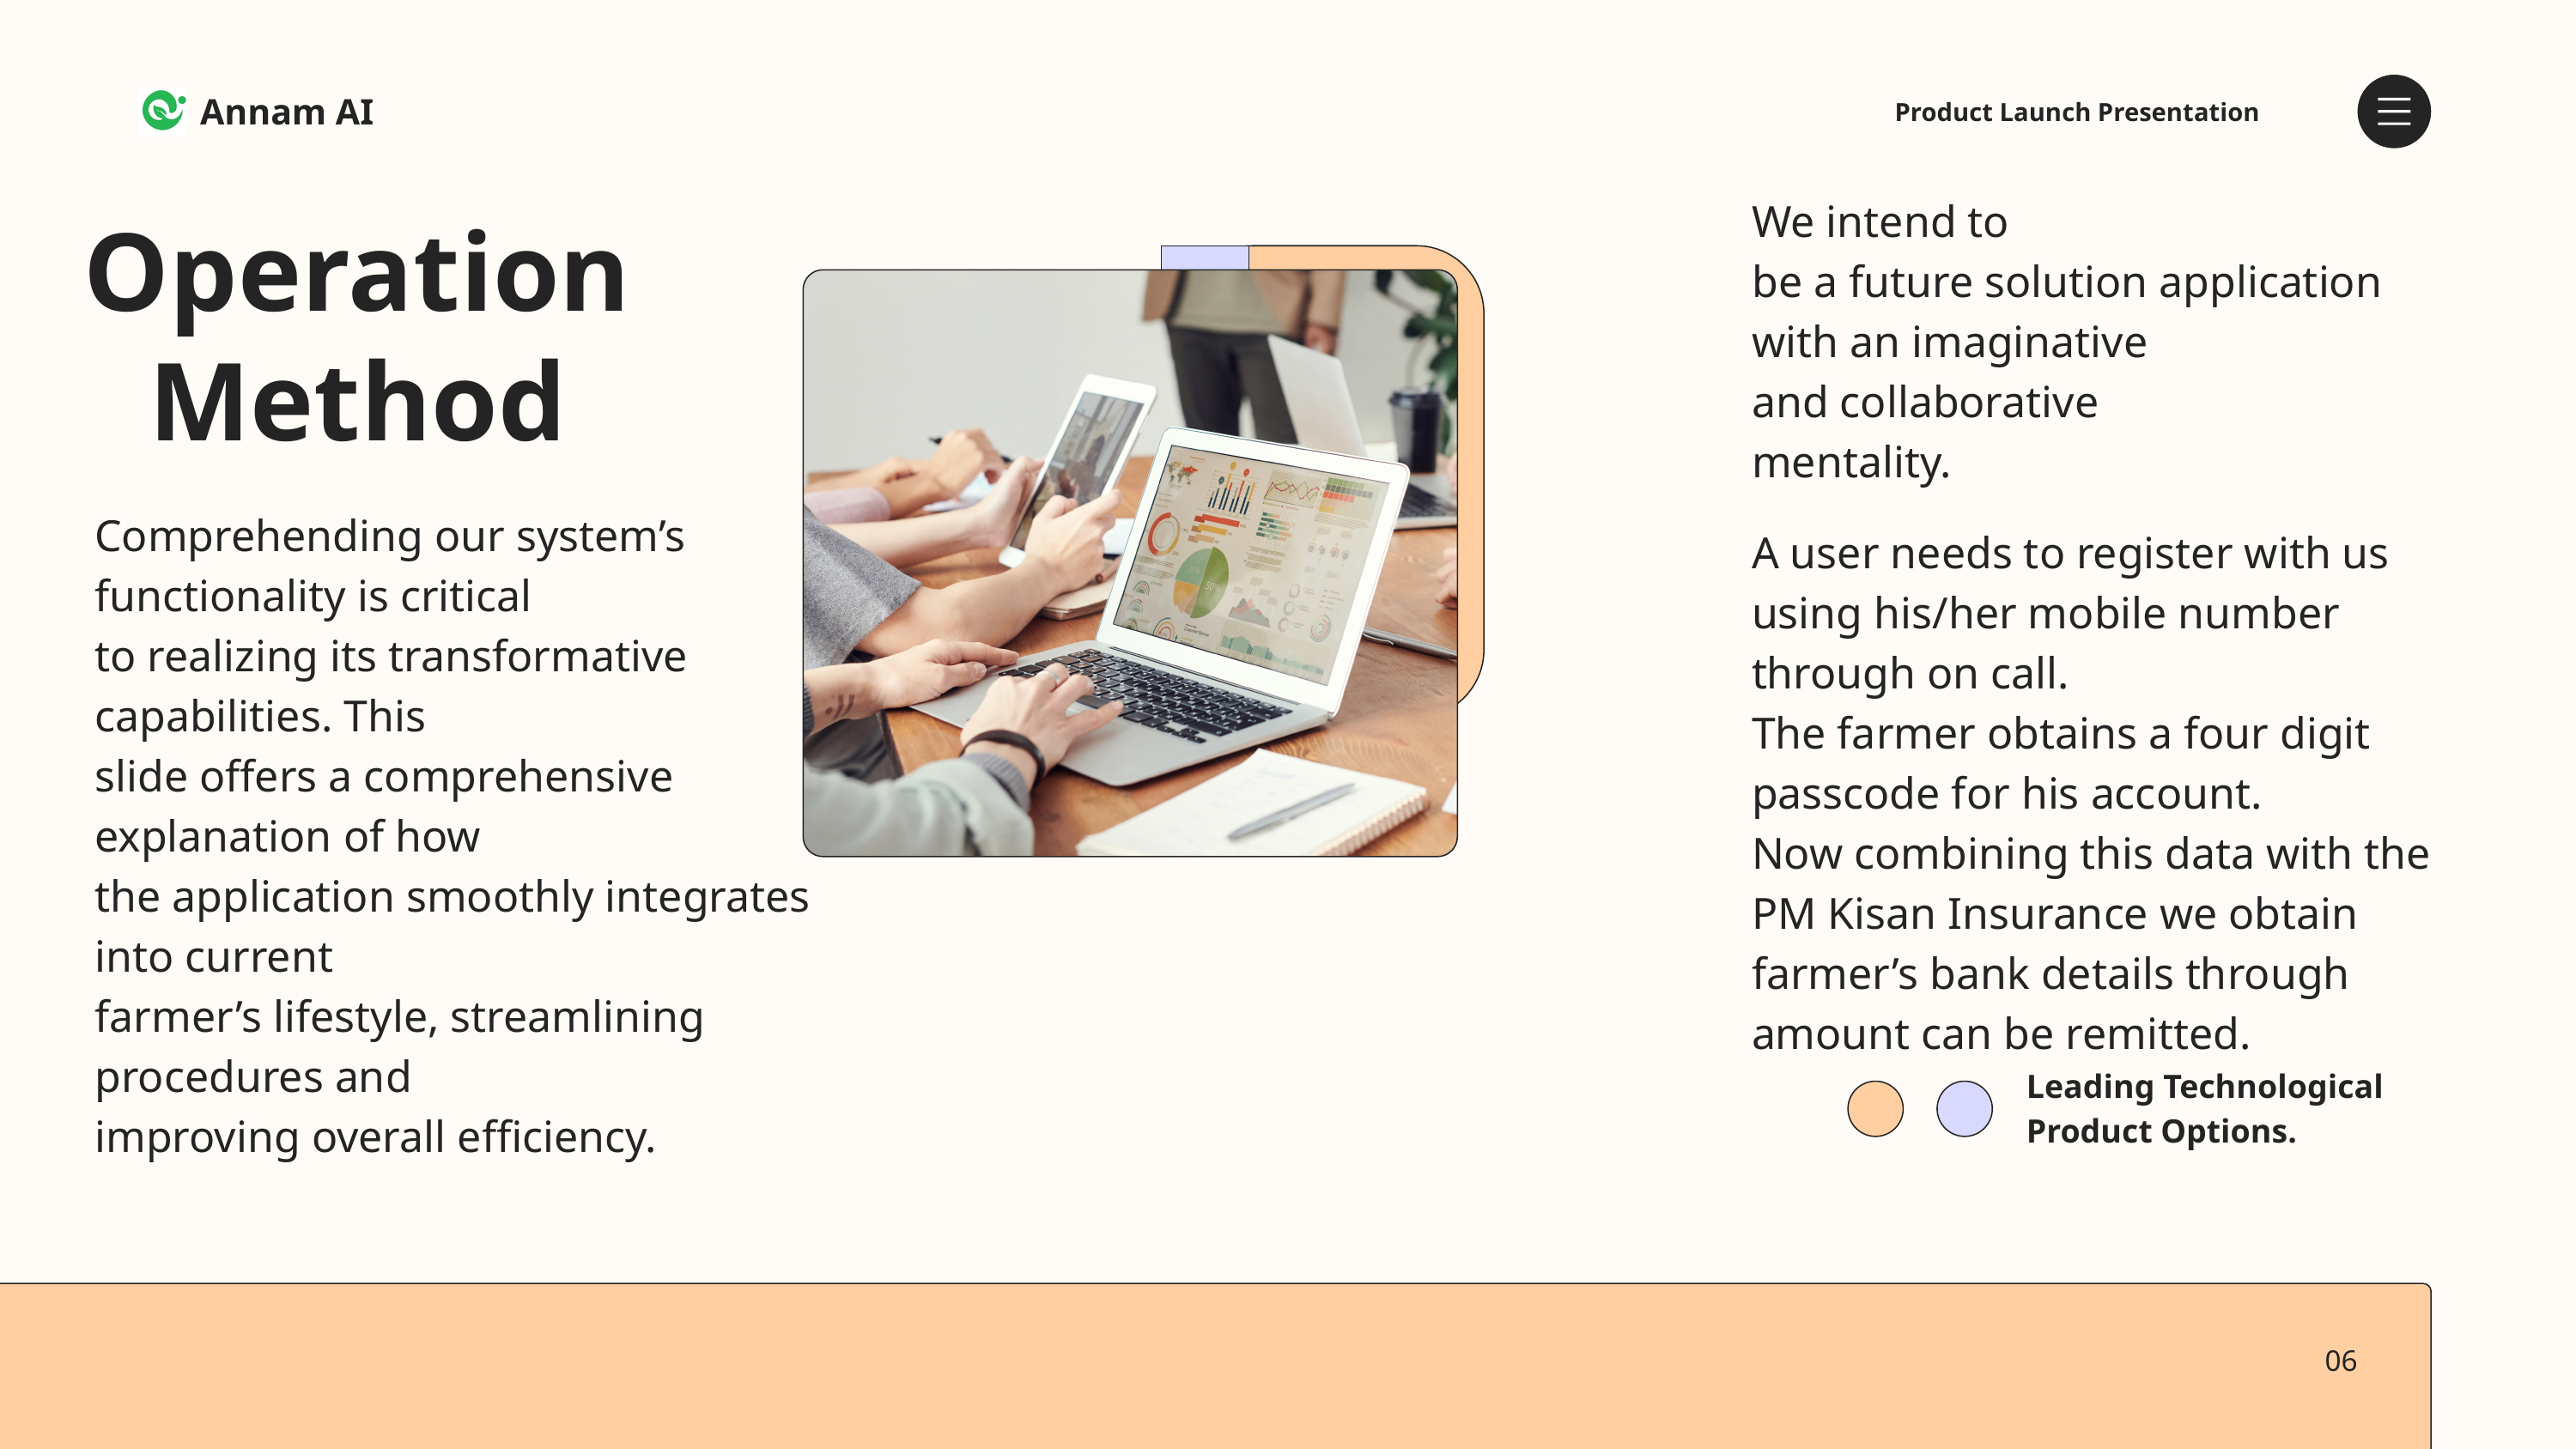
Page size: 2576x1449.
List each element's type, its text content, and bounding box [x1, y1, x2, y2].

text_box [137, 87, 187, 136]
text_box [0, 1282, 2432, 1449]
text_box Leading Technological Product Options. [2026, 1059, 2505, 1150]
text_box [2357, 74, 2432, 149]
text_box Annam AI [200, 82, 429, 132]
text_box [1847, 1081, 1904, 1137]
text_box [1161, 246, 1249, 268]
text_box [1936, 1081, 1993, 1137]
text_box We intend to be a future solution application with an imaginative and collaborative mentality. [1752, 185, 2475, 487]
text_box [803, 270, 1458, 858]
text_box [1249, 245, 1485, 718]
text_box Operation Method [58, 203, 657, 463]
text_box A user needs to register with us using his/her mobile number through on call. The farmer obtains a four digit passcode for his account. Now combining this data with the PM Kisan Insurance we obtain farmer’s bank details through amount can be remitted. [1752, 517, 2507, 1058]
text_box Product Launch Presentation [1789, 91, 2260, 126]
text_box Comprehending our system’s functionality is critical to realizing its transformative capabilities. This slide offers a comprehensive explanation of how the application smoothly integrates into current farmer’s lifestyle, streamlining procedures and improving overall efficiency. [94, 500, 878, 1161]
